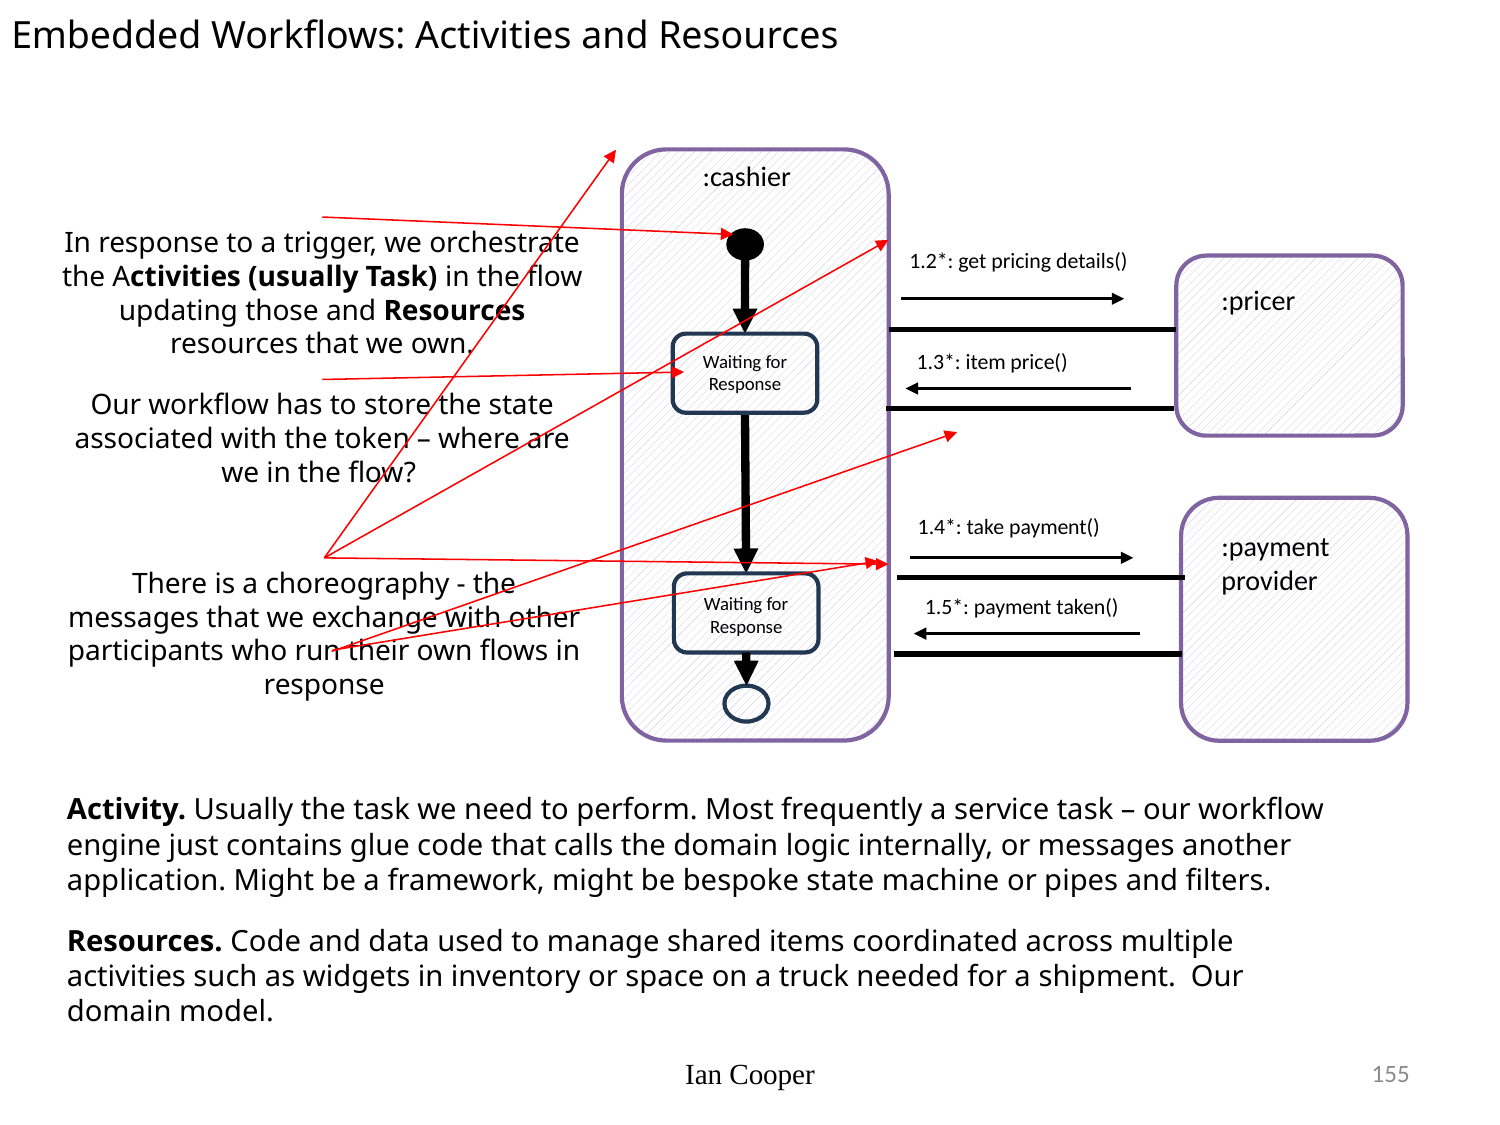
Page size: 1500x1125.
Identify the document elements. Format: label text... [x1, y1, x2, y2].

text_box [1174, 253, 1405, 438]
text_box There is a choreography - the messages that we exchange with other participants who run their own flows in response [49, 557, 600, 708]
text_box [738, 228, 763, 238]
text_box 1.2*: get pricing details() [894, 239, 1143, 281]
text_box 1.3*: item price() [901, 340, 1150, 382]
text_box Resources. Code and data used to manage shared items coordinated across multiple activities such as widgets in inventory or space on a truck needed for a shipment. Our domain model. [52, 915, 1361, 1035]
text_box Activity. Usually the task we need to perform. Most frequently a service task – our workflow engine just contains glue code that calls the domain logic internally, or messages another application. Might be a framework, might be bespoke state machine or pipes and filters. [52, 783, 1425, 904]
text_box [332, 573, 879, 651]
slide_number 155 [1074, 1042, 1425, 1103]
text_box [331, 431, 958, 652]
text_box :payment provider [1206, 520, 1382, 603]
footer Ian Cooper [512, 1042, 988, 1103]
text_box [621, 216, 734, 235]
text_box In response to a trigger, we orchestrate the Activities (usually Task) in the flow updating those and Resources resources that we own. [47, 216, 318, 367]
text_box Our workflow has to store the state associated with the token – where are we in the flow? [47, 379, 317, 496]
text_box :pricer [1206, 275, 1352, 324]
text_box Embedded Workflows: Activities and Resources [0, 0, 1500, 68]
text_box [621, 147, 891, 241]
text_box 1.4*: take payment() [963, 505, 1151, 547]
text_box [324, 239, 889, 556]
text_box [324, 149, 617, 239]
text_box [1178, 495, 1410, 743]
text_box [619, 659, 891, 743]
text_box [722, 683, 771, 724]
text_box :cashier [687, 151, 819, 200]
text_box 1.5*: payment taken() [963, 585, 1159, 627]
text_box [324, 557, 889, 565]
